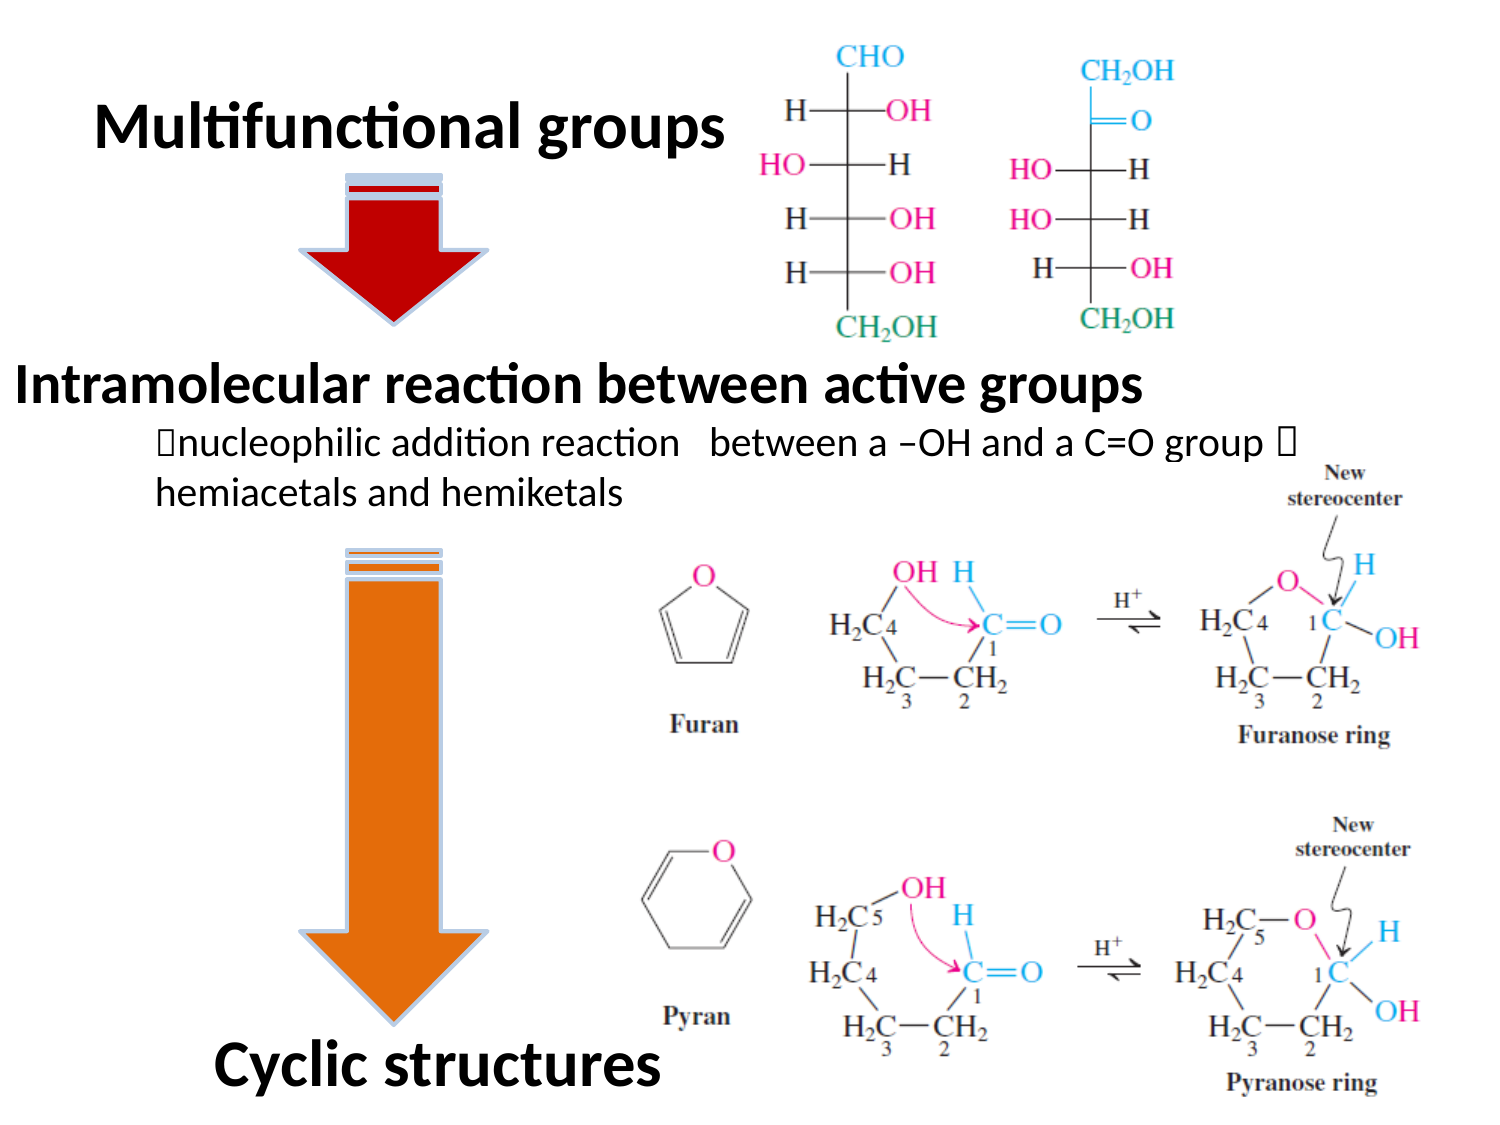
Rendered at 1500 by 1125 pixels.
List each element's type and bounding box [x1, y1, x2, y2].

text_box [0, 13, 1430, 1109]
